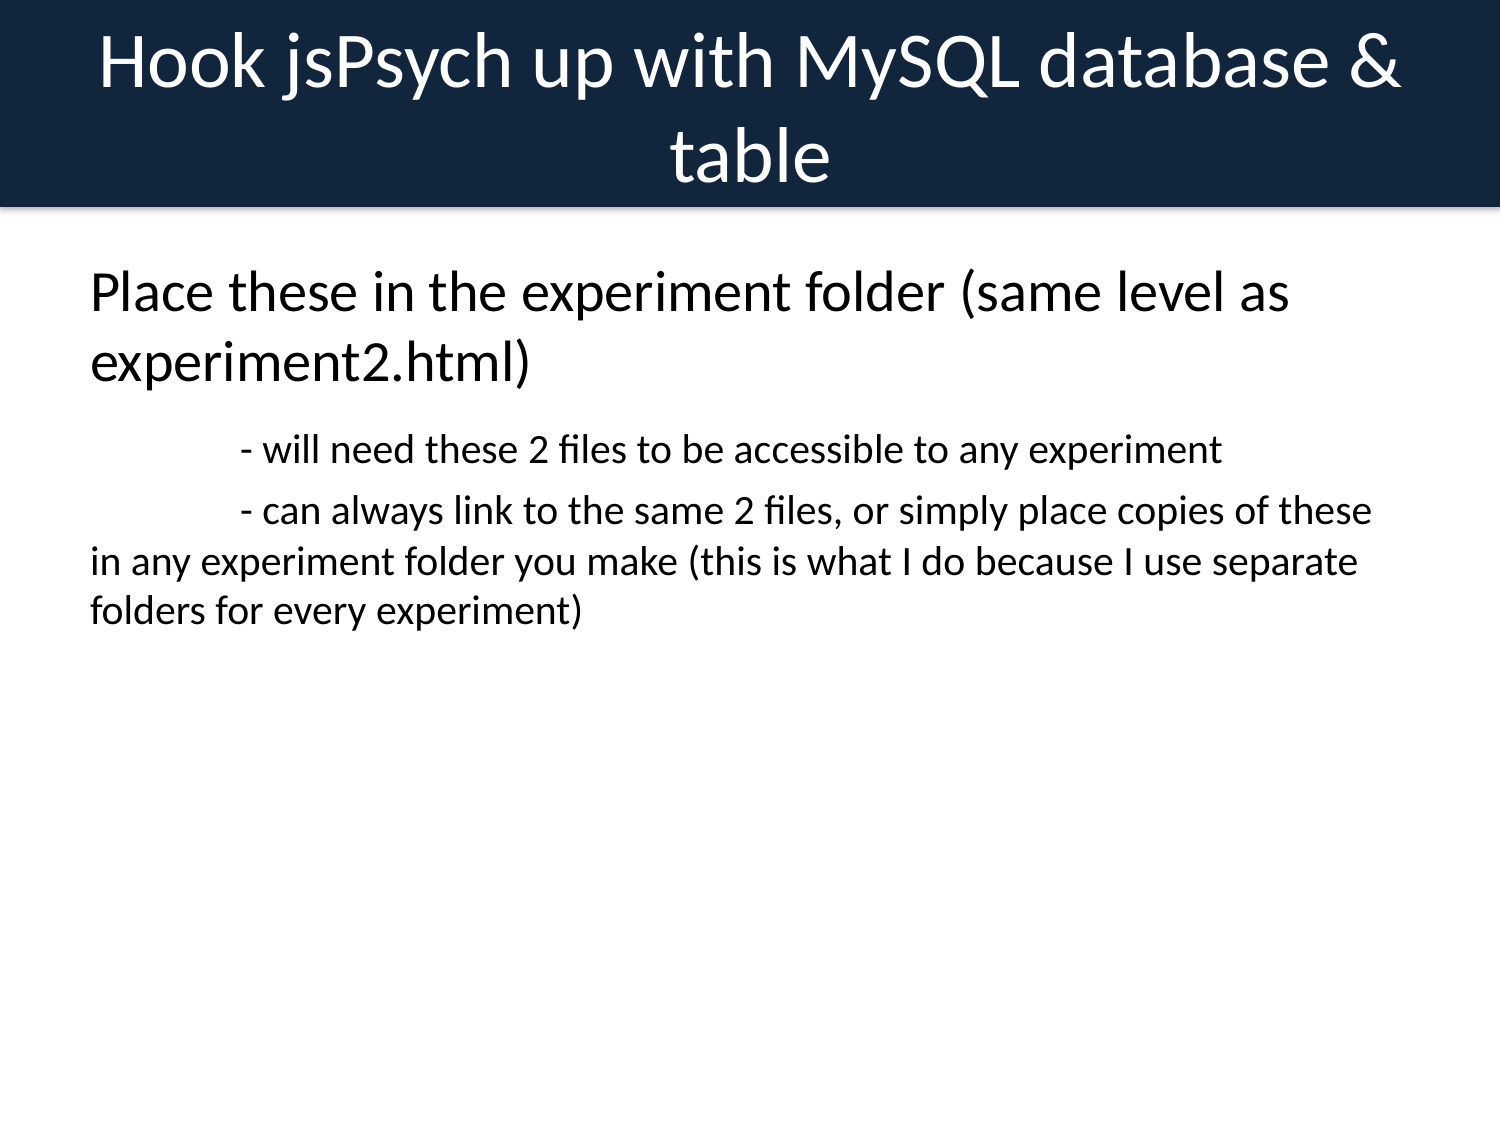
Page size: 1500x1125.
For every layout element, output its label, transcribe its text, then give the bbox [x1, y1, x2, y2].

text_box Hook jsPsych up with MySQL database & table [0, 0, 1500, 206]
text_box Place these in the experiment folder (same level as experiment2.html) - will need these 2 files to be accessible to any experiment - can always link to the same 2 files, or simply place copies of these in any experiment folder you make (this is what I do because I use separate folders for every experiment) [74, 245, 1425, 1025]
